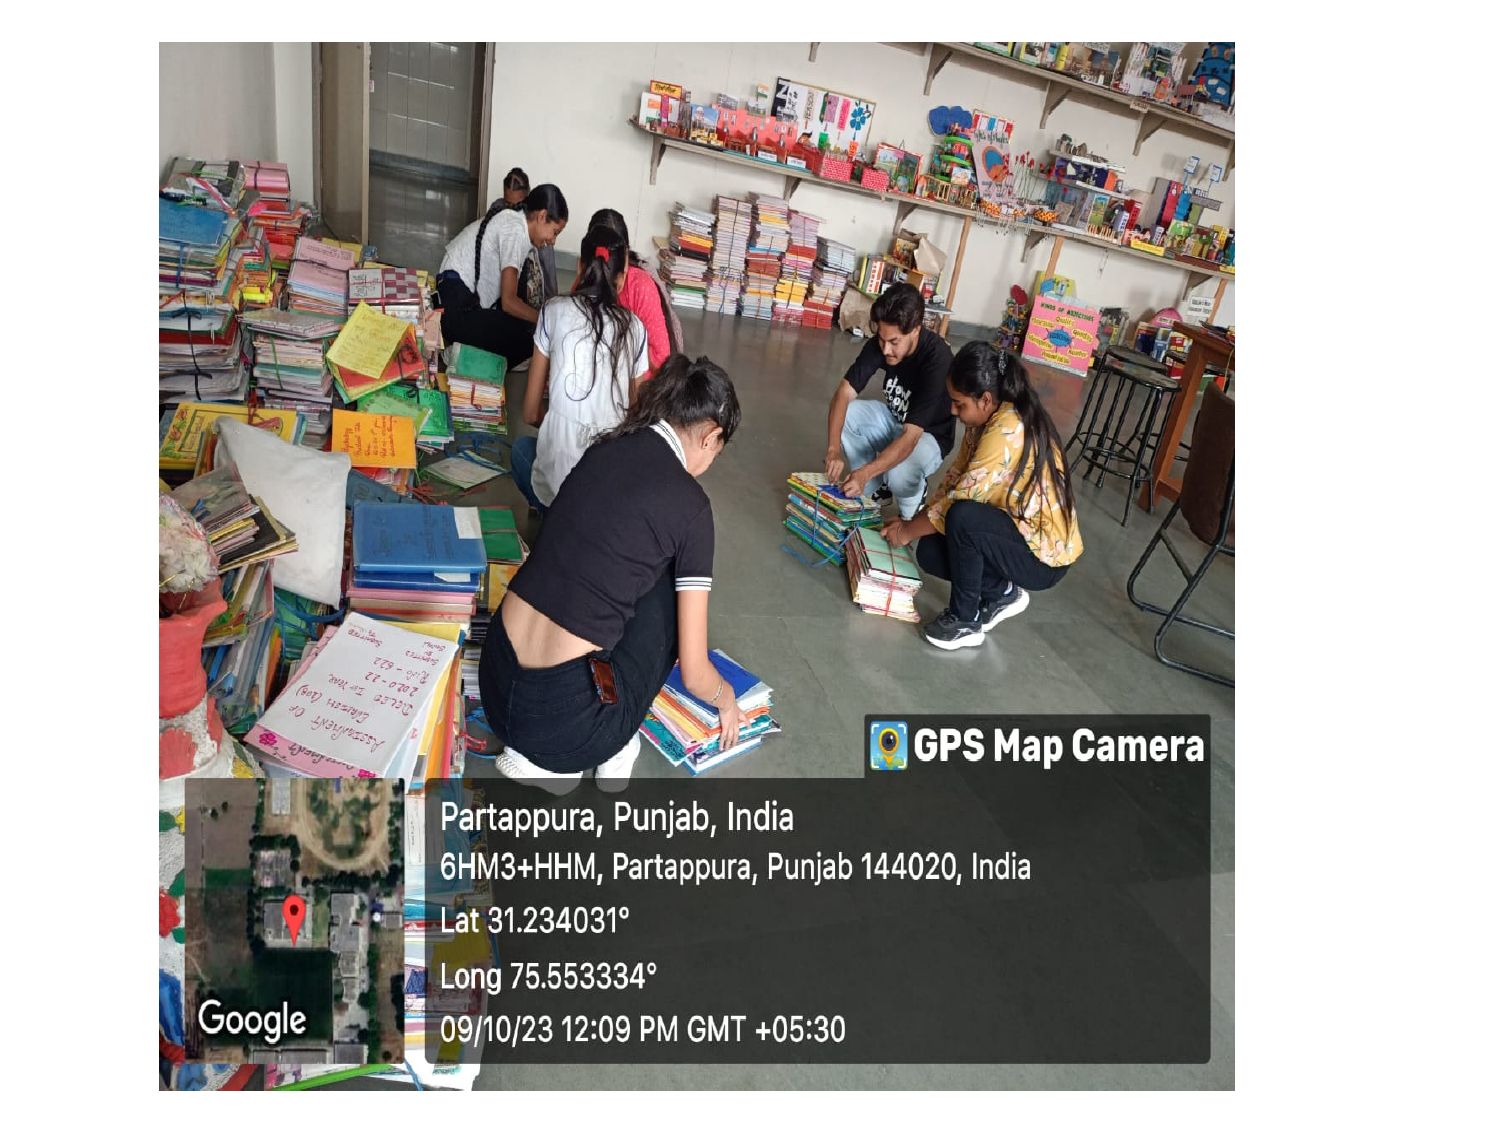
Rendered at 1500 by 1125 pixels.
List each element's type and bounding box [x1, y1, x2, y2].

picture [159, 42, 1235, 1092]
